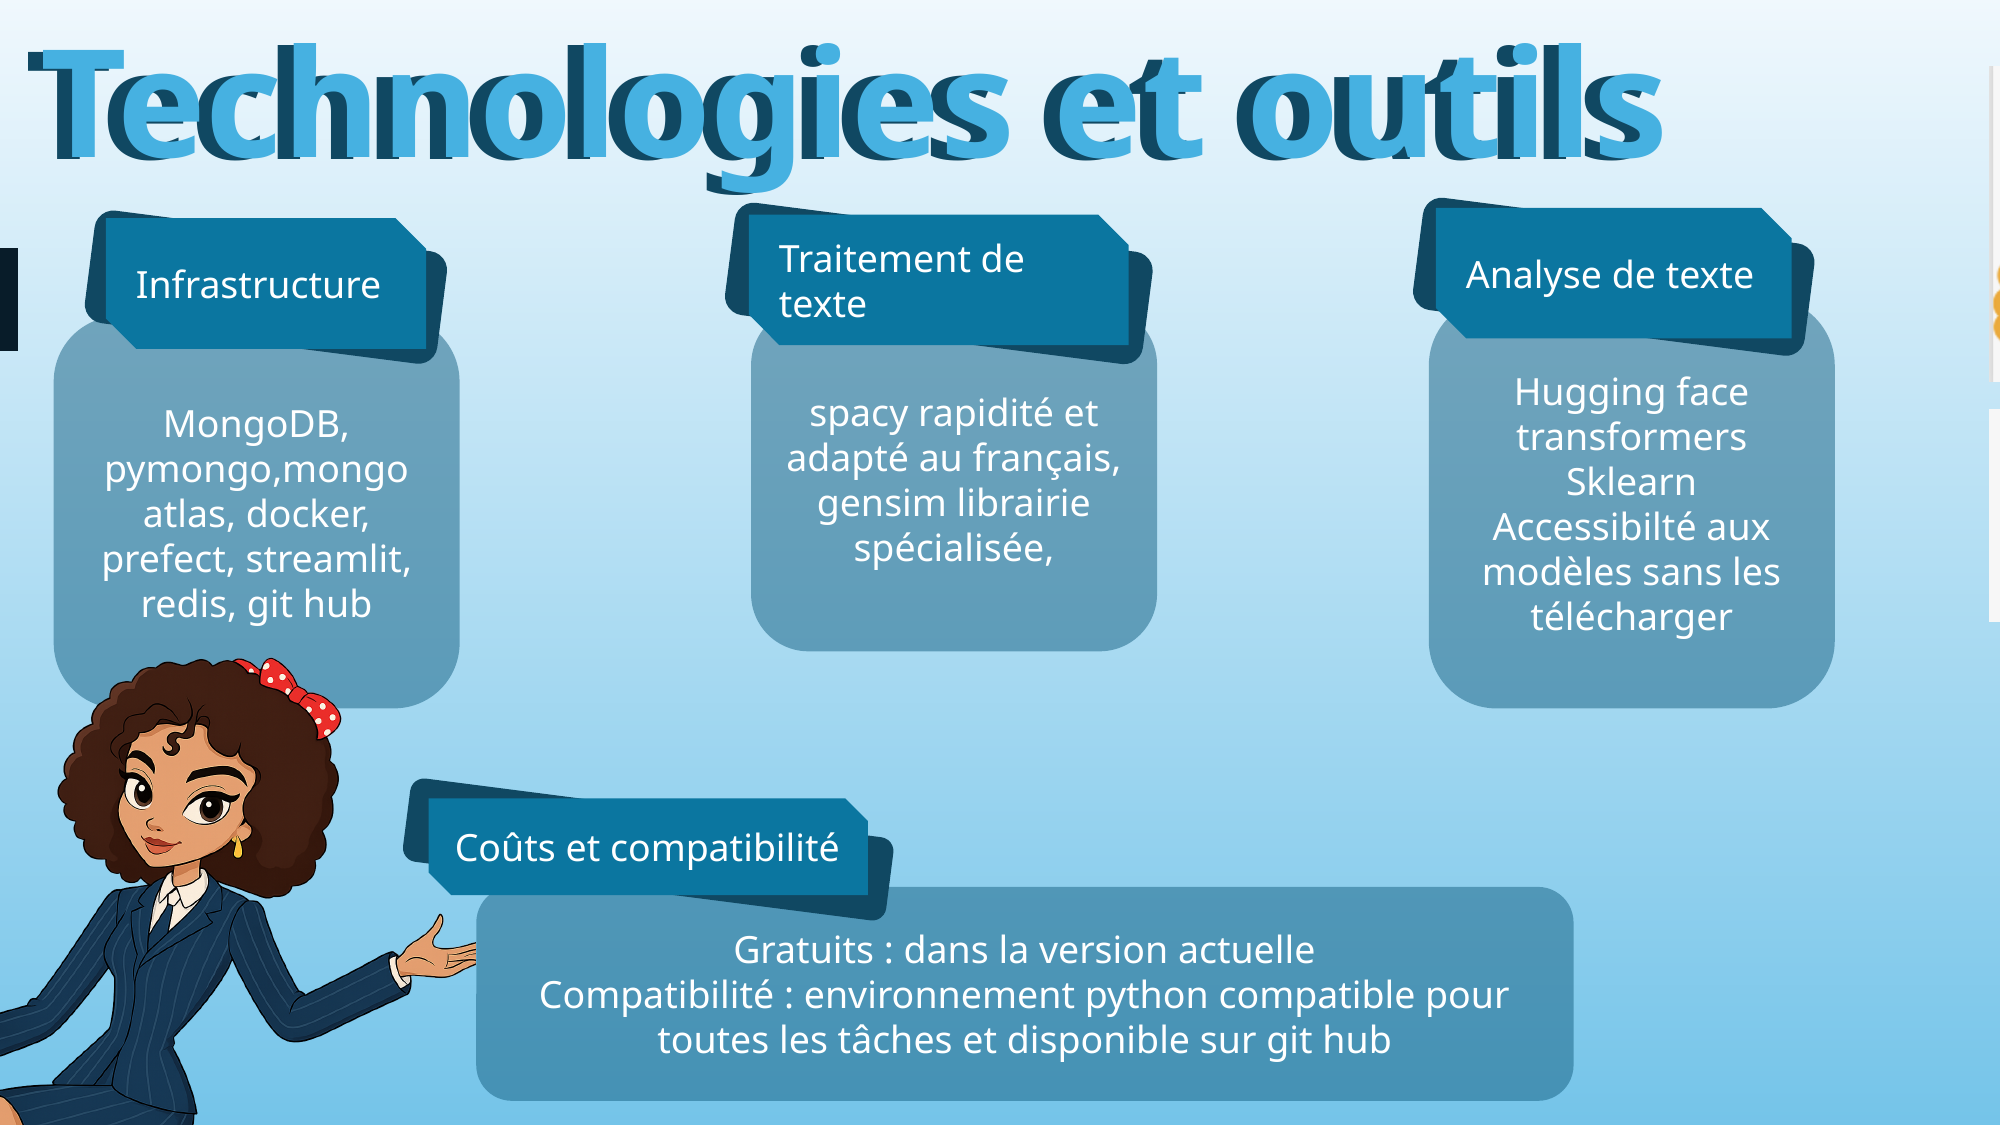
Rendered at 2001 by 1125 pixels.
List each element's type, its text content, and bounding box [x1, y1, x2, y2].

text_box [404, 797, 893, 896]
picture [1989, 408, 2000, 623]
picture [1989, 66, 2000, 382]
picture [0, 247, 19, 352]
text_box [9, 0, 1694, 200]
picture [0, 648, 476, 1125]
text_box Hugging face transformers Sklearn Accessibilté aux modèles sans les télécharger [1428, 314, 1835, 709]
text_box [727, 214, 1150, 346]
text_box spacy rapidité et adapté au français, gensim librairie spécialisée, [751, 337, 1158, 652]
text_box Gratuits : dans la version actuelle Compatibilité : environnement python compatible pour toutes les tâches et disponible sur git hub [476, 886, 1574, 1101]
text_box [87, 217, 445, 350]
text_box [1415, 207, 1812, 339]
text_box MongoDB, pymongo,mongo atlas, docker, prefect, streamlit, redis, git hub [53, 324, 460, 648]
